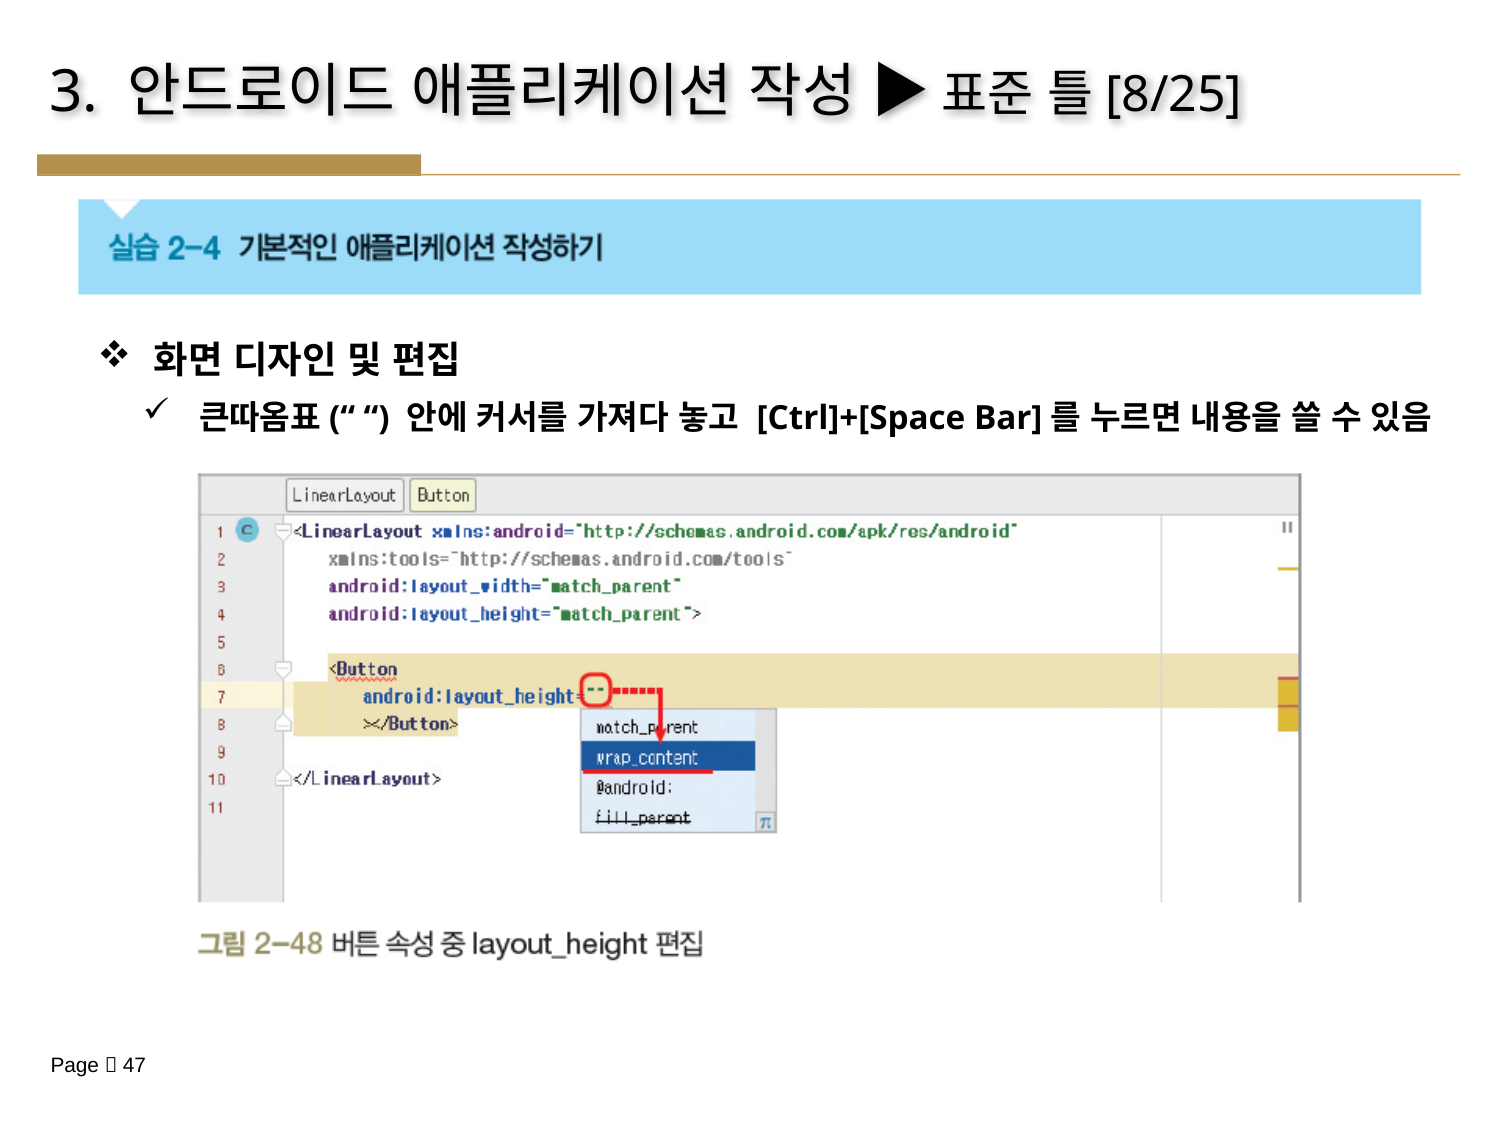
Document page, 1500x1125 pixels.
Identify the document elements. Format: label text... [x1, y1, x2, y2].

picture [192, 472, 1308, 963]
list 화면 디자인 및 편집 큰따옴표(“ “) 안에 커서를 가져다 놓고 [Ctrl]+[Space Bar]를 누르면 내용을 쓸 수 있음 [54, 335, 1500, 1051]
picture [77, 198, 1423, 298]
title 3. 안드로이드 애플리케이션 작성 ▶ 표준 틀[8/25] [48, 53, 1448, 161]
